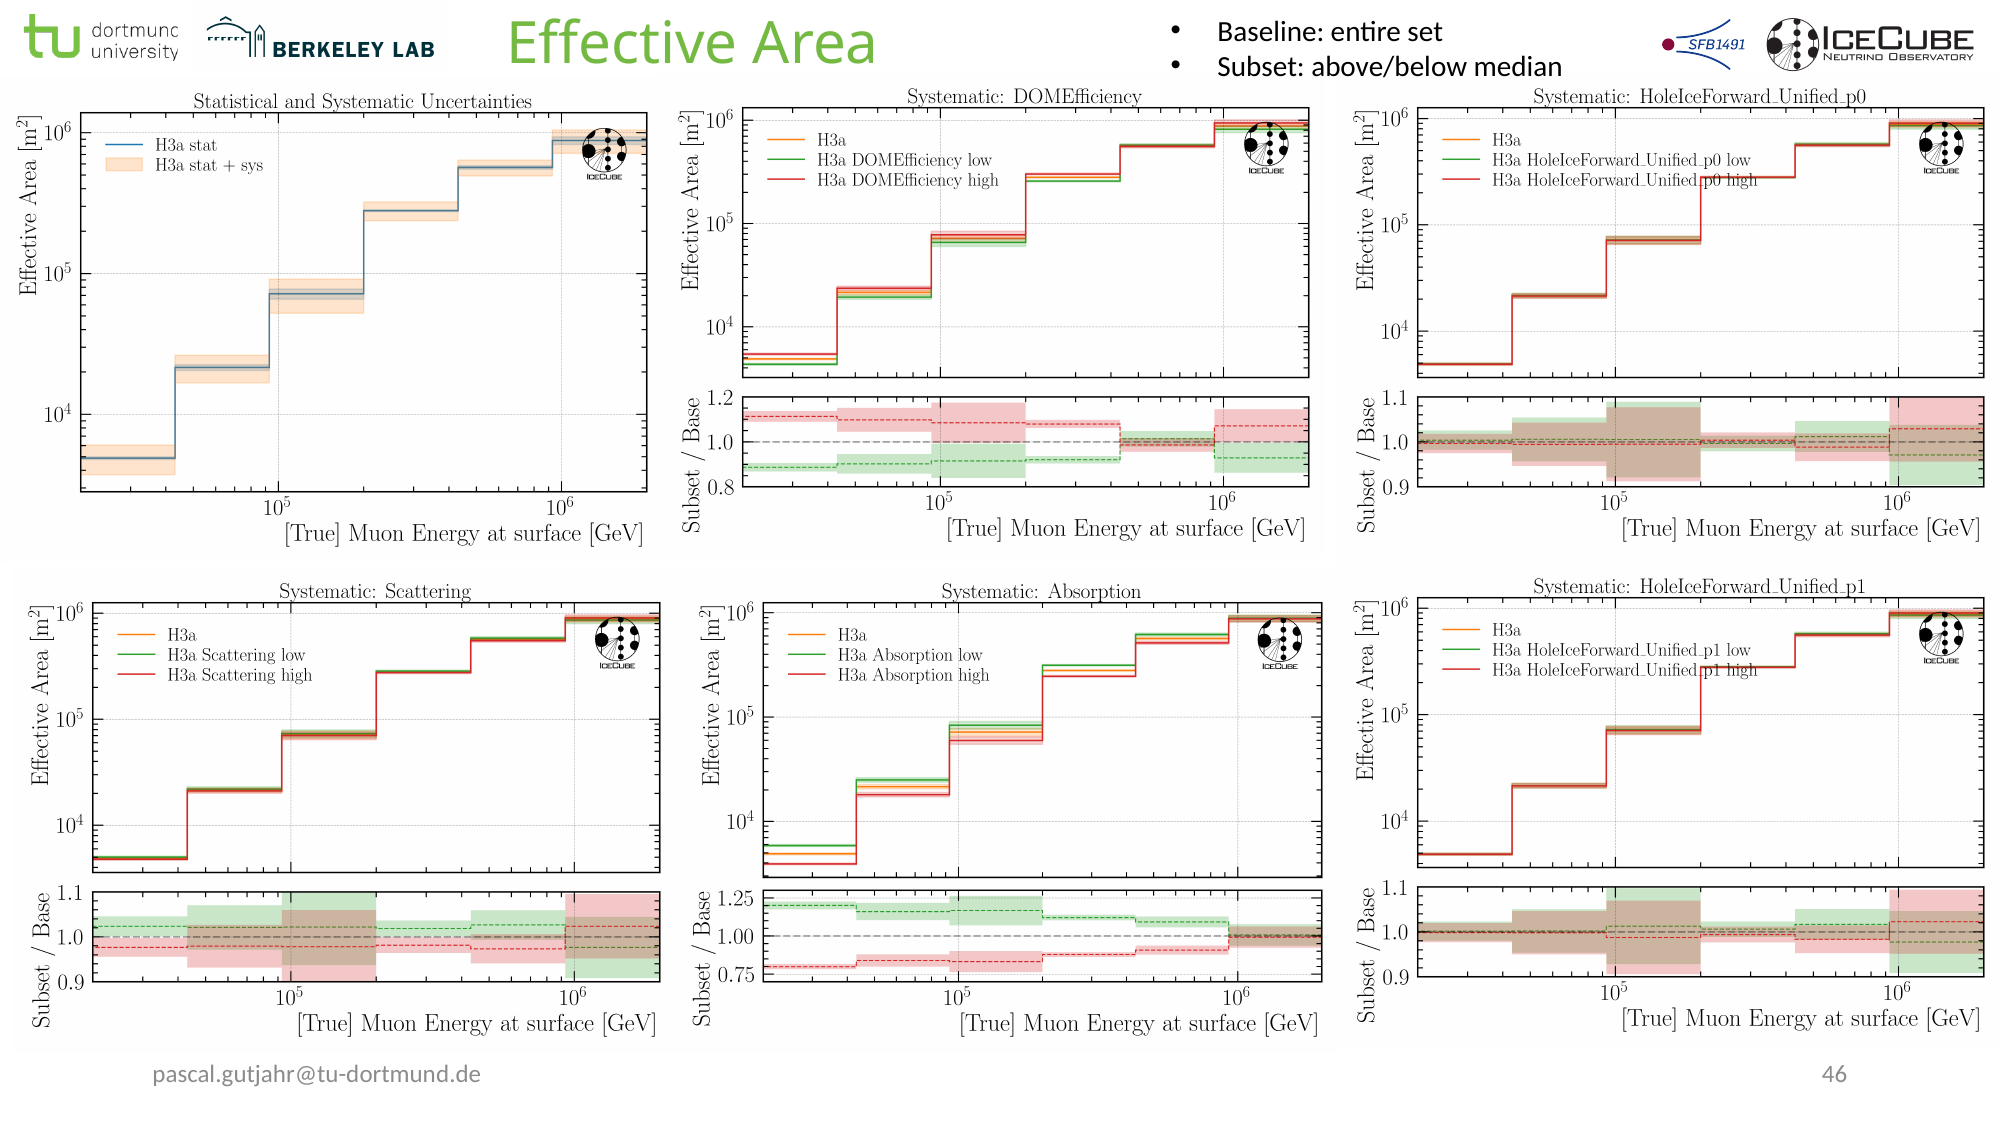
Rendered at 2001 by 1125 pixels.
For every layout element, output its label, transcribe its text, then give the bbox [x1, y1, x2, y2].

text_box Baseline: entire set Subset: above/below median [1155, 4, 1585, 125]
slide_number 46 [1412, 1048, 1863, 1103]
slide_number pascal.gutjahr@tu-dortmund.de [137, 1053, 588, 1103]
picture [192, 1, 449, 72]
picture [0, 72, 1325, 563]
picture [1662, 18, 1746, 70]
picture [1337, 562, 2000, 1048]
picture [12, 567, 676, 1053]
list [676, 567, 1338, 1053]
title Effective Area [490, 0, 2000, 77]
picture [1337, 72, 2000, 558]
